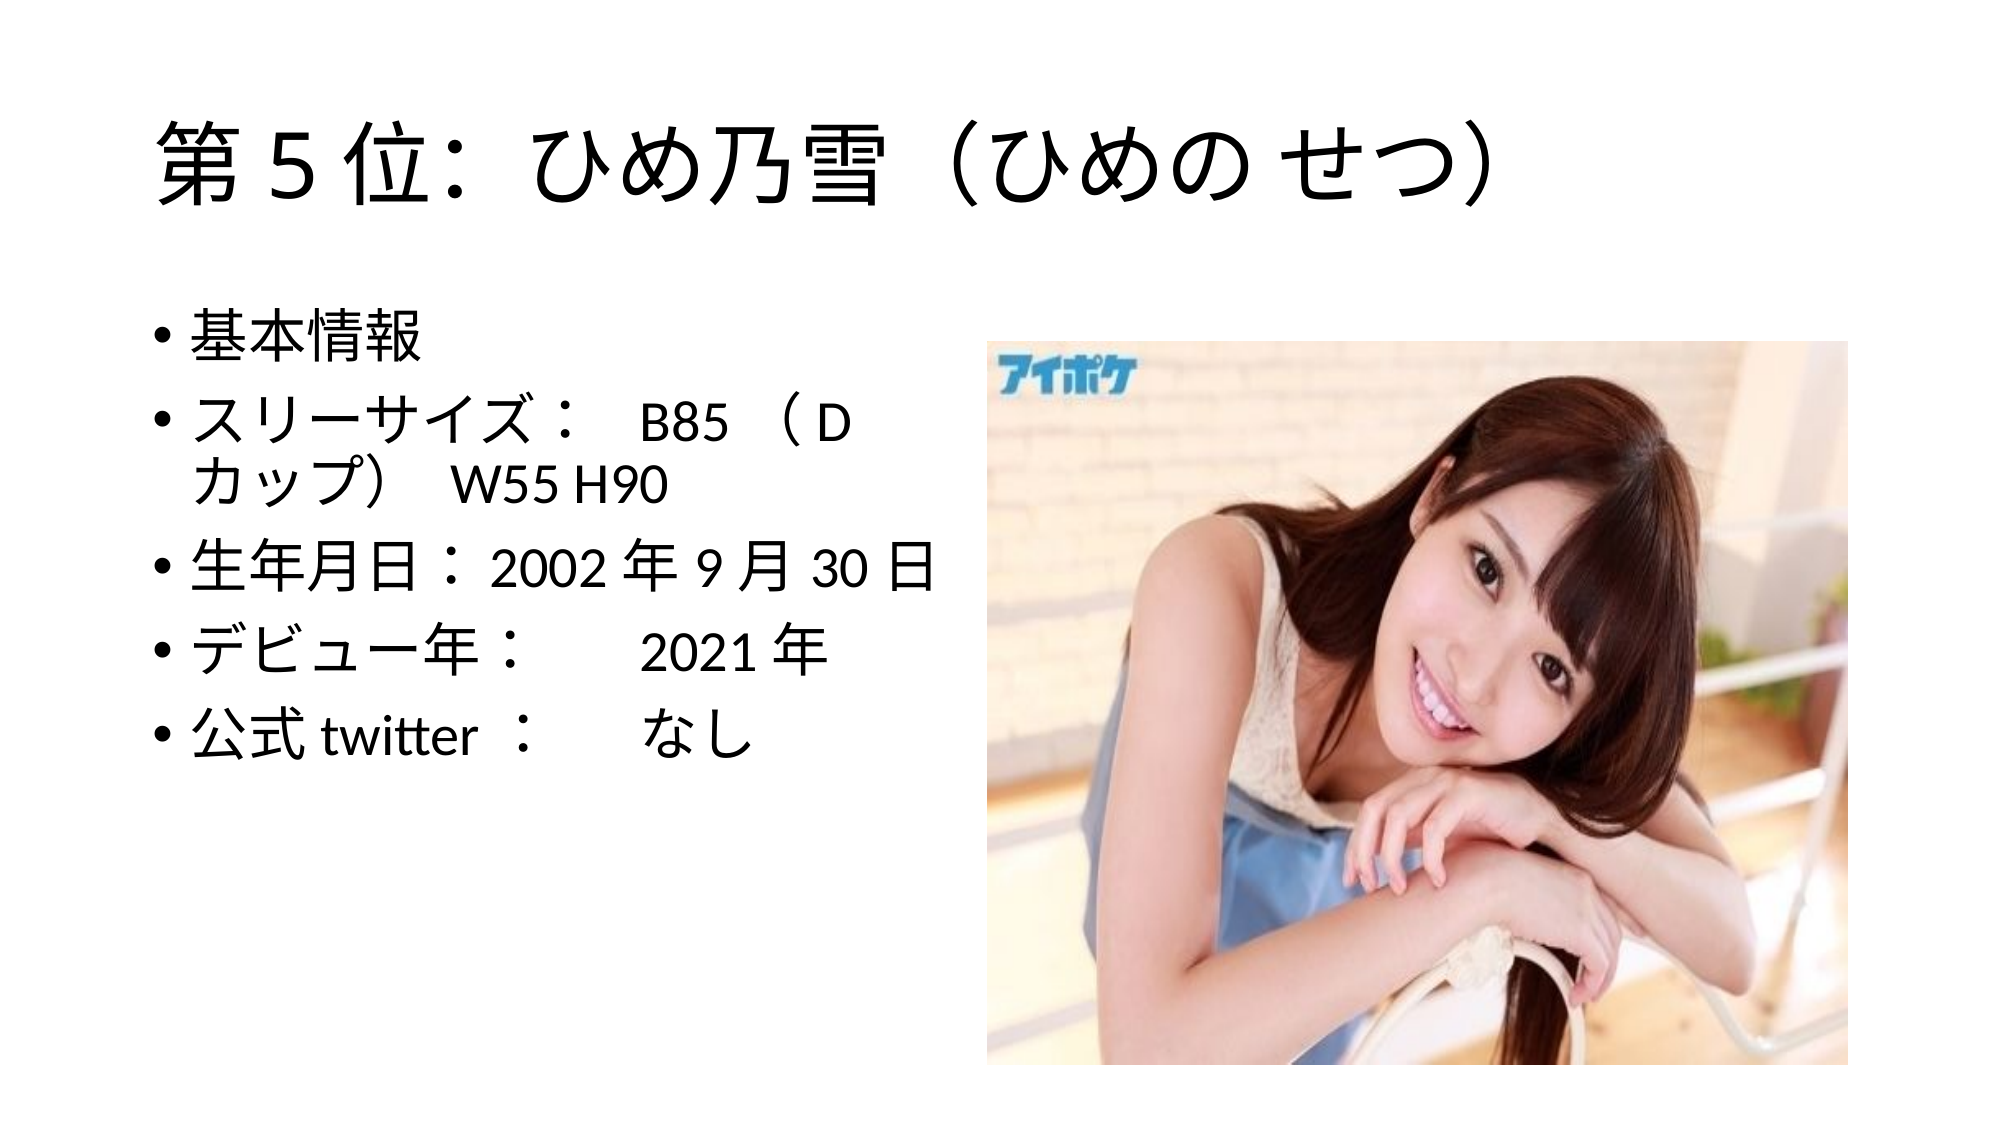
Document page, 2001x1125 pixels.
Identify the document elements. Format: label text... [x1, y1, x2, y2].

list 基本情報 スリーサイズ： B85（Dカップ） W55 H90 生年月日： 2002年9月30日 デビュー年： 2021年 公式twitter： なし [137, 299, 988, 1014]
title 第5位：ひめ乃雪（ひめの せつ） [137, 59, 1863, 278]
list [987, 341, 1848, 1065]
